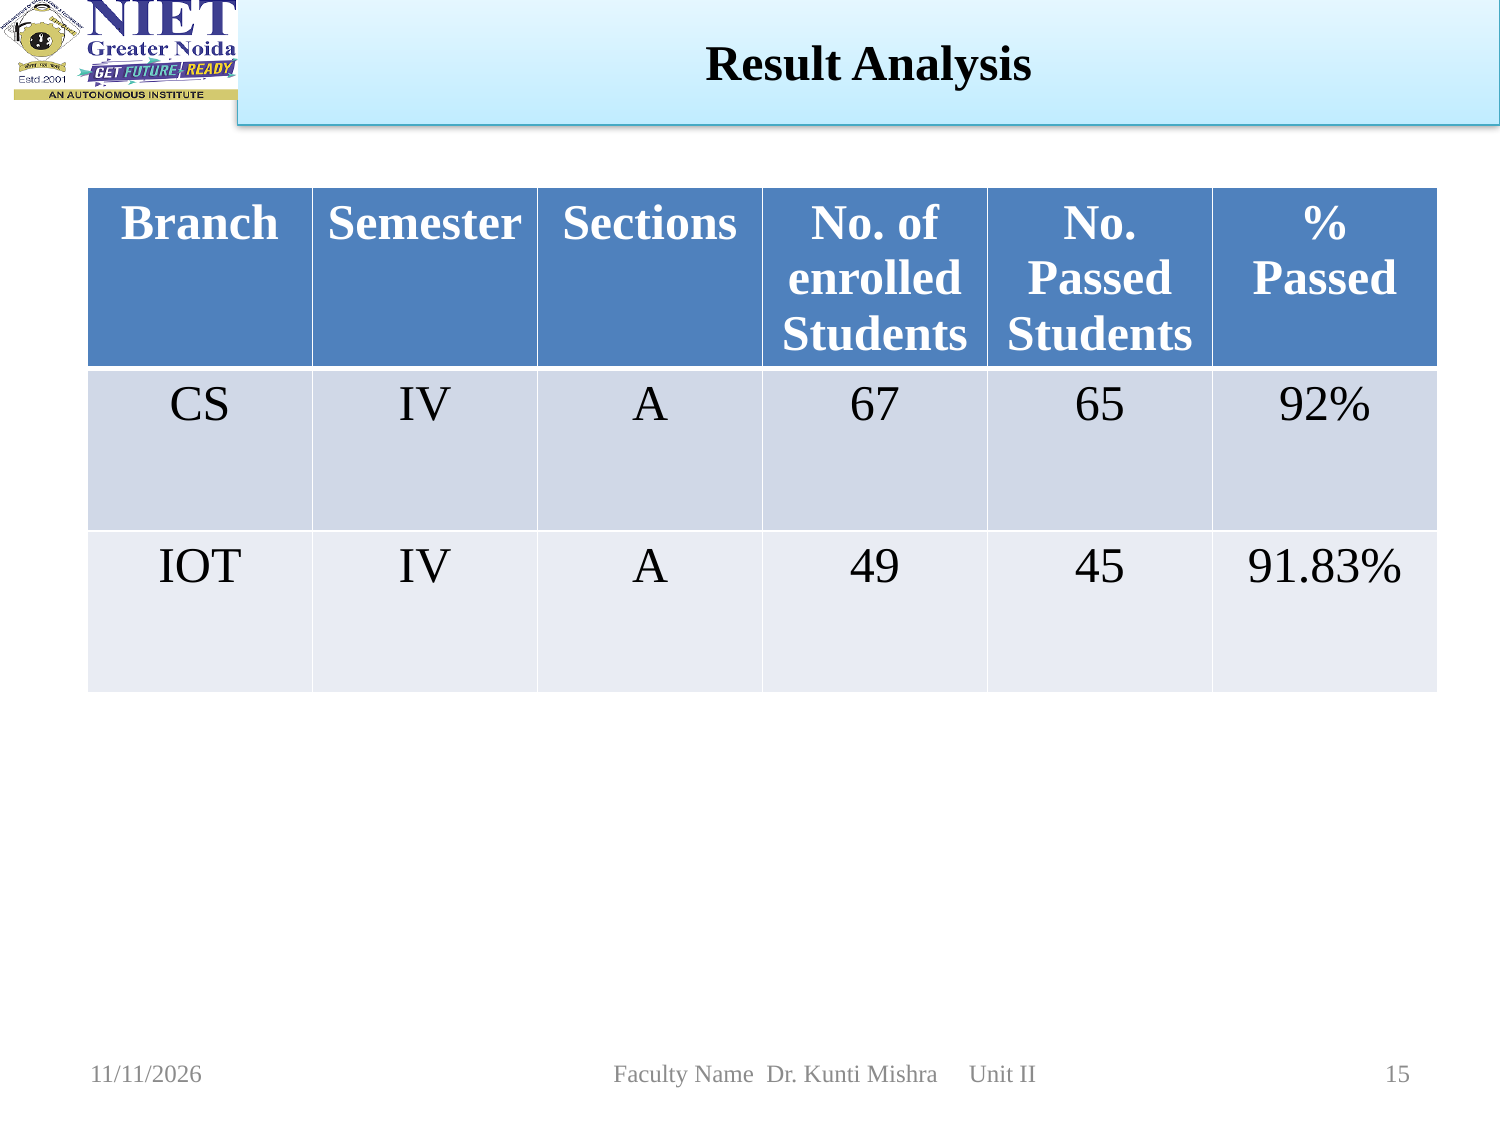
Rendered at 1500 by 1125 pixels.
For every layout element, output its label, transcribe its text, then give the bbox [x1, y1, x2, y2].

table_cell 45 [988, 532, 1212, 692]
table_header No. of enrolled Students [763, 188, 987, 366]
table_cell IV [313, 532, 537, 692]
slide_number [75, 1042, 412, 1103]
text_box Result Analysis [237, 0, 1500, 126]
footer Faculty Name Dr. Kunti Mishra Unit II [412, 1042, 1074, 1103]
table_cell 65 [988, 371, 1212, 530]
table_cell 92% [1213, 371, 1437, 530]
table_cell 91.83% [1213, 532, 1437, 692]
table_cell IV [313, 371, 537, 530]
table_cell 49 [763, 532, 987, 692]
table_cell 67 [763, 371, 987, 530]
table_cell IOT [88, 532, 312, 692]
picture [0, 0, 238, 101]
table_cell CS [88, 371, 312, 530]
table_cell A [538, 371, 762, 530]
table_header % Passed [1213, 188, 1437, 366]
table_cell A [538, 532, 762, 692]
table_header Sections [538, 188, 762, 366]
table_header No. Passed Students [988, 188, 1212, 366]
slide_number 15 [1074, 1042, 1425, 1103]
table_header Branch [88, 188, 312, 366]
table_header Semester [313, 188, 537, 366]
